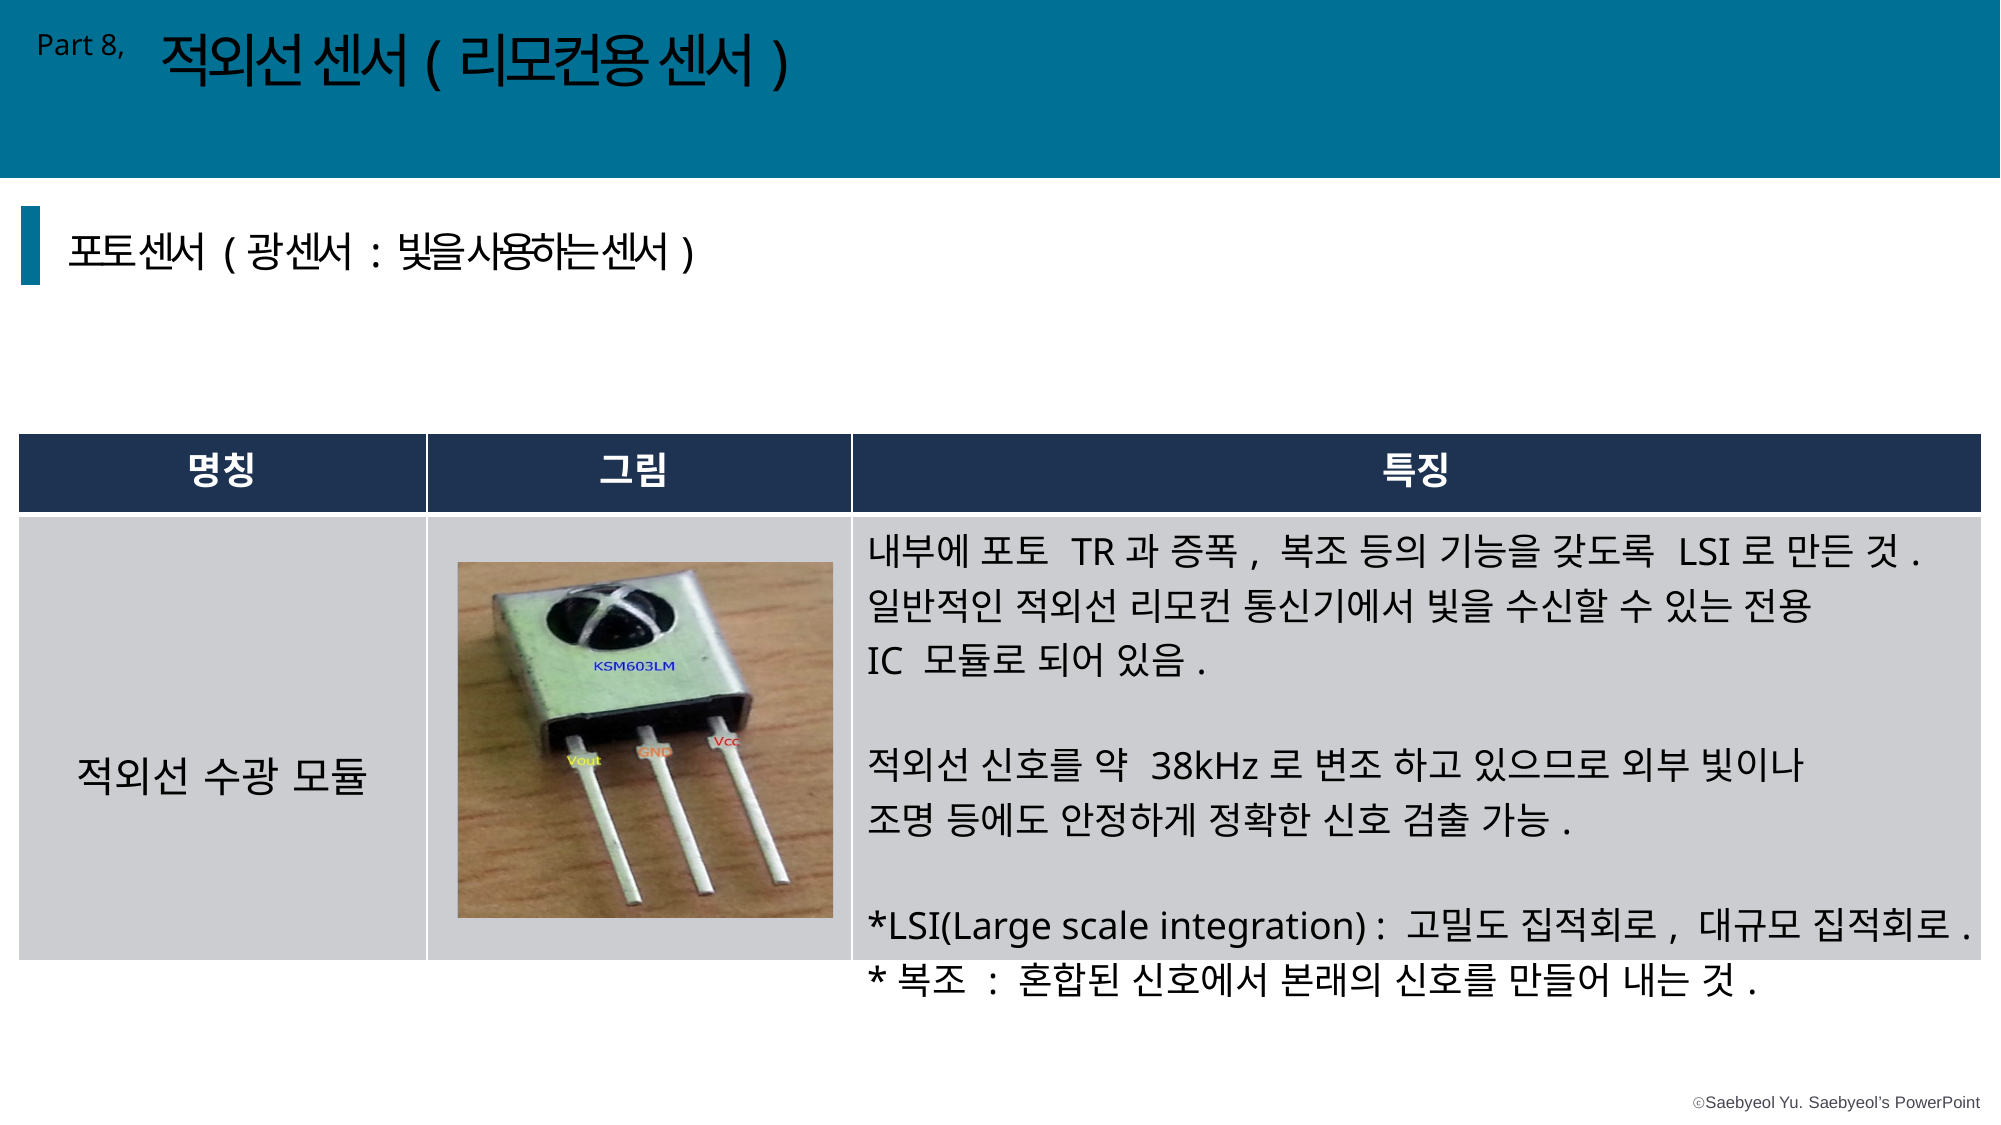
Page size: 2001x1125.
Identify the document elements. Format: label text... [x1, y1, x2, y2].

picture [457, 562, 834, 918]
table_header 그림 [428, 434, 851, 512]
table_header 특징 [853, 434, 1981, 512]
table_header 명칭 [19, 434, 426, 512]
table_cell 적외선 수광 모듈 [19, 517, 426, 960]
text_box [21, 206, 40, 285]
text_box 포토 센서 (광 센서 : 빛을 사용하는 센서) [52, 218, 709, 284]
table_cell 내부에 포토 TR과 증폭, 복조 등의 기능을 갖도록 LSI로 만든 것. 일반적인 적외선 리모컨 통신기에서 빛을 수신할 수 있는 전용 IC 모듈로 되어 있음. 적외선 신호를 약 38kHz로 변조 하고 있으므로 외부 빛이나 조명 등에도 안정하게 정확한 신호 검출 가능. *LSI(Large scale integration) : 고밀도 집적회로, 대규모 집적회로. *복조 : 혼합된 신호에서 본래의 신호를 만들어 내는 것. [853, 517, 1981, 960]
table_cell [428, 517, 851, 960]
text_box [0, 0, 2000, 177]
